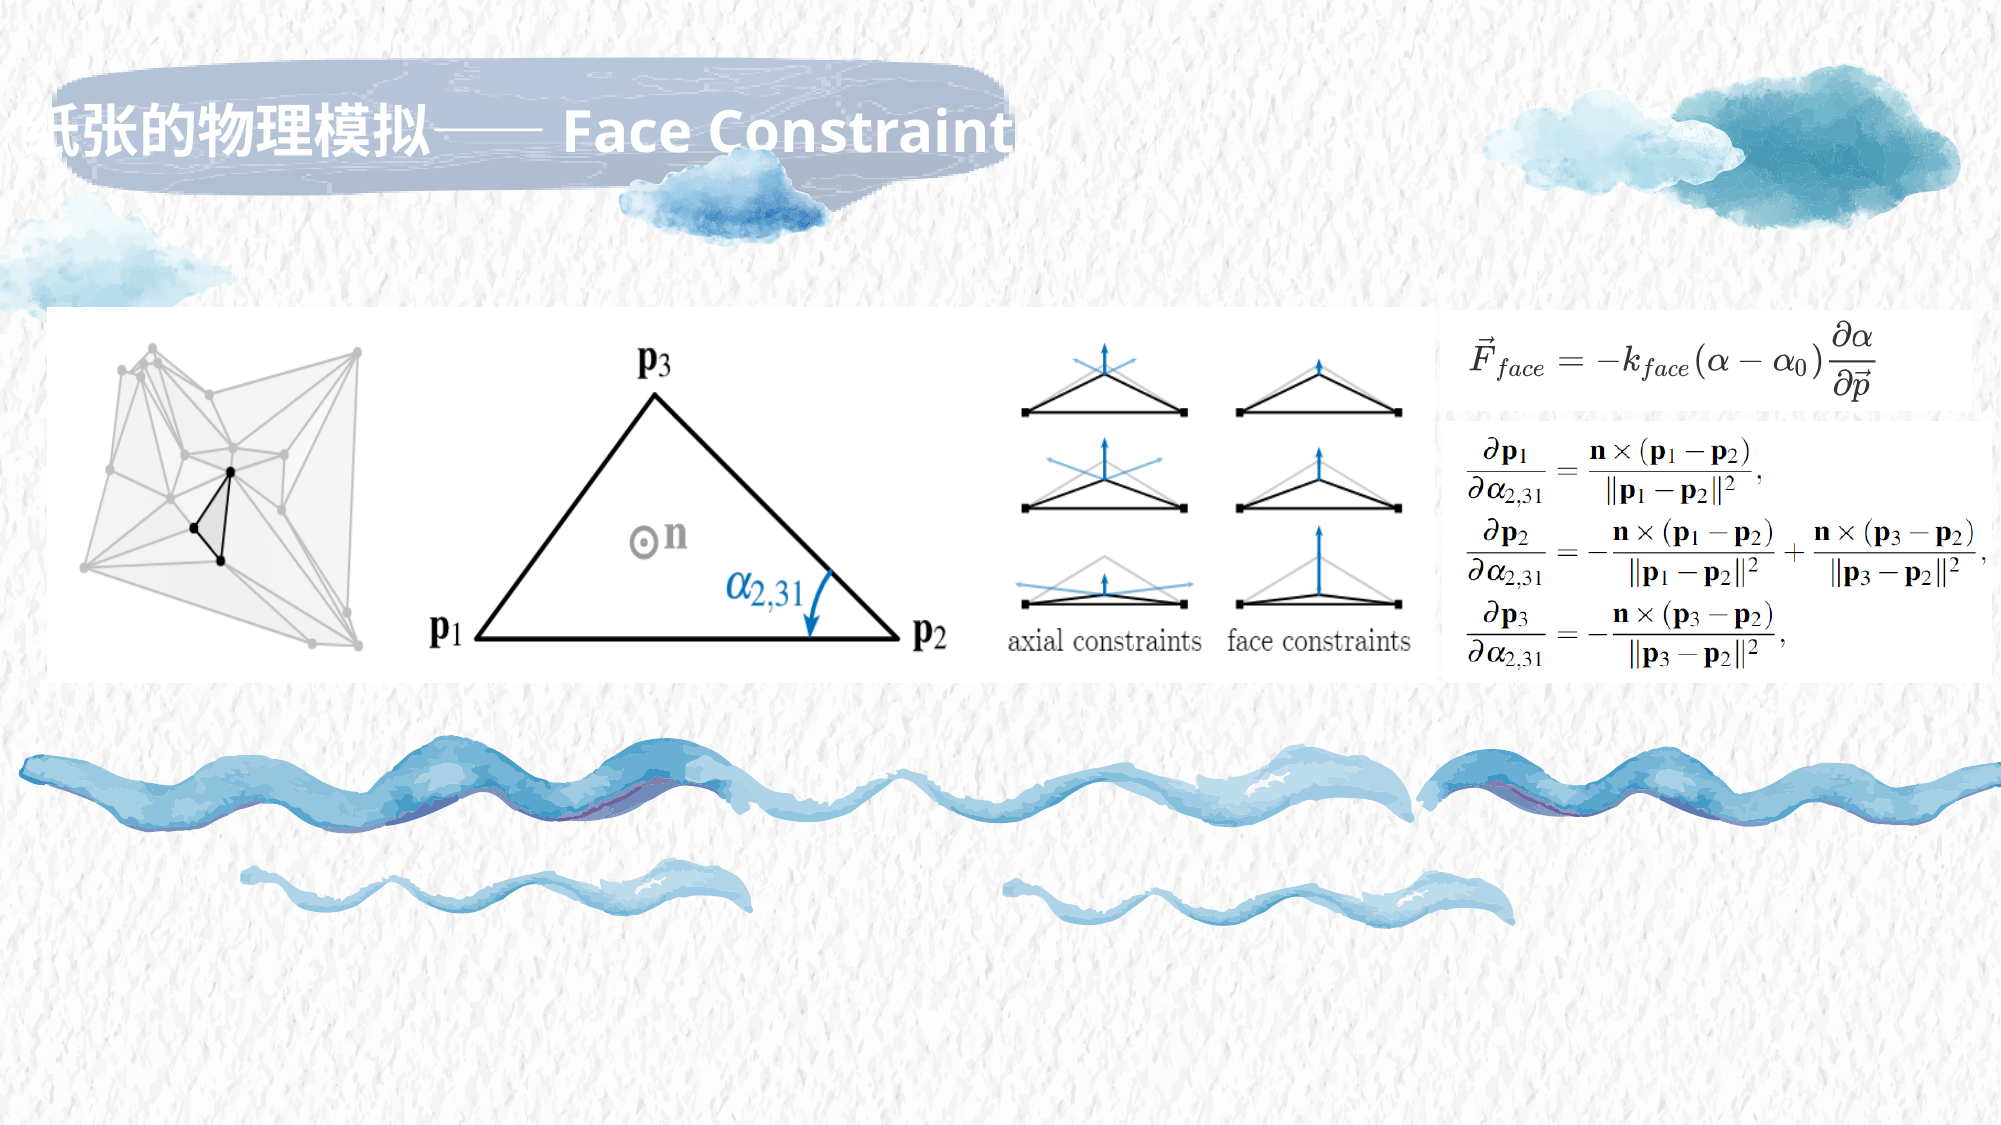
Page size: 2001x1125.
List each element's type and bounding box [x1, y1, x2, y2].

picture [0, 0, 2000, 1125]
text_box [46, 57, 1015, 212]
